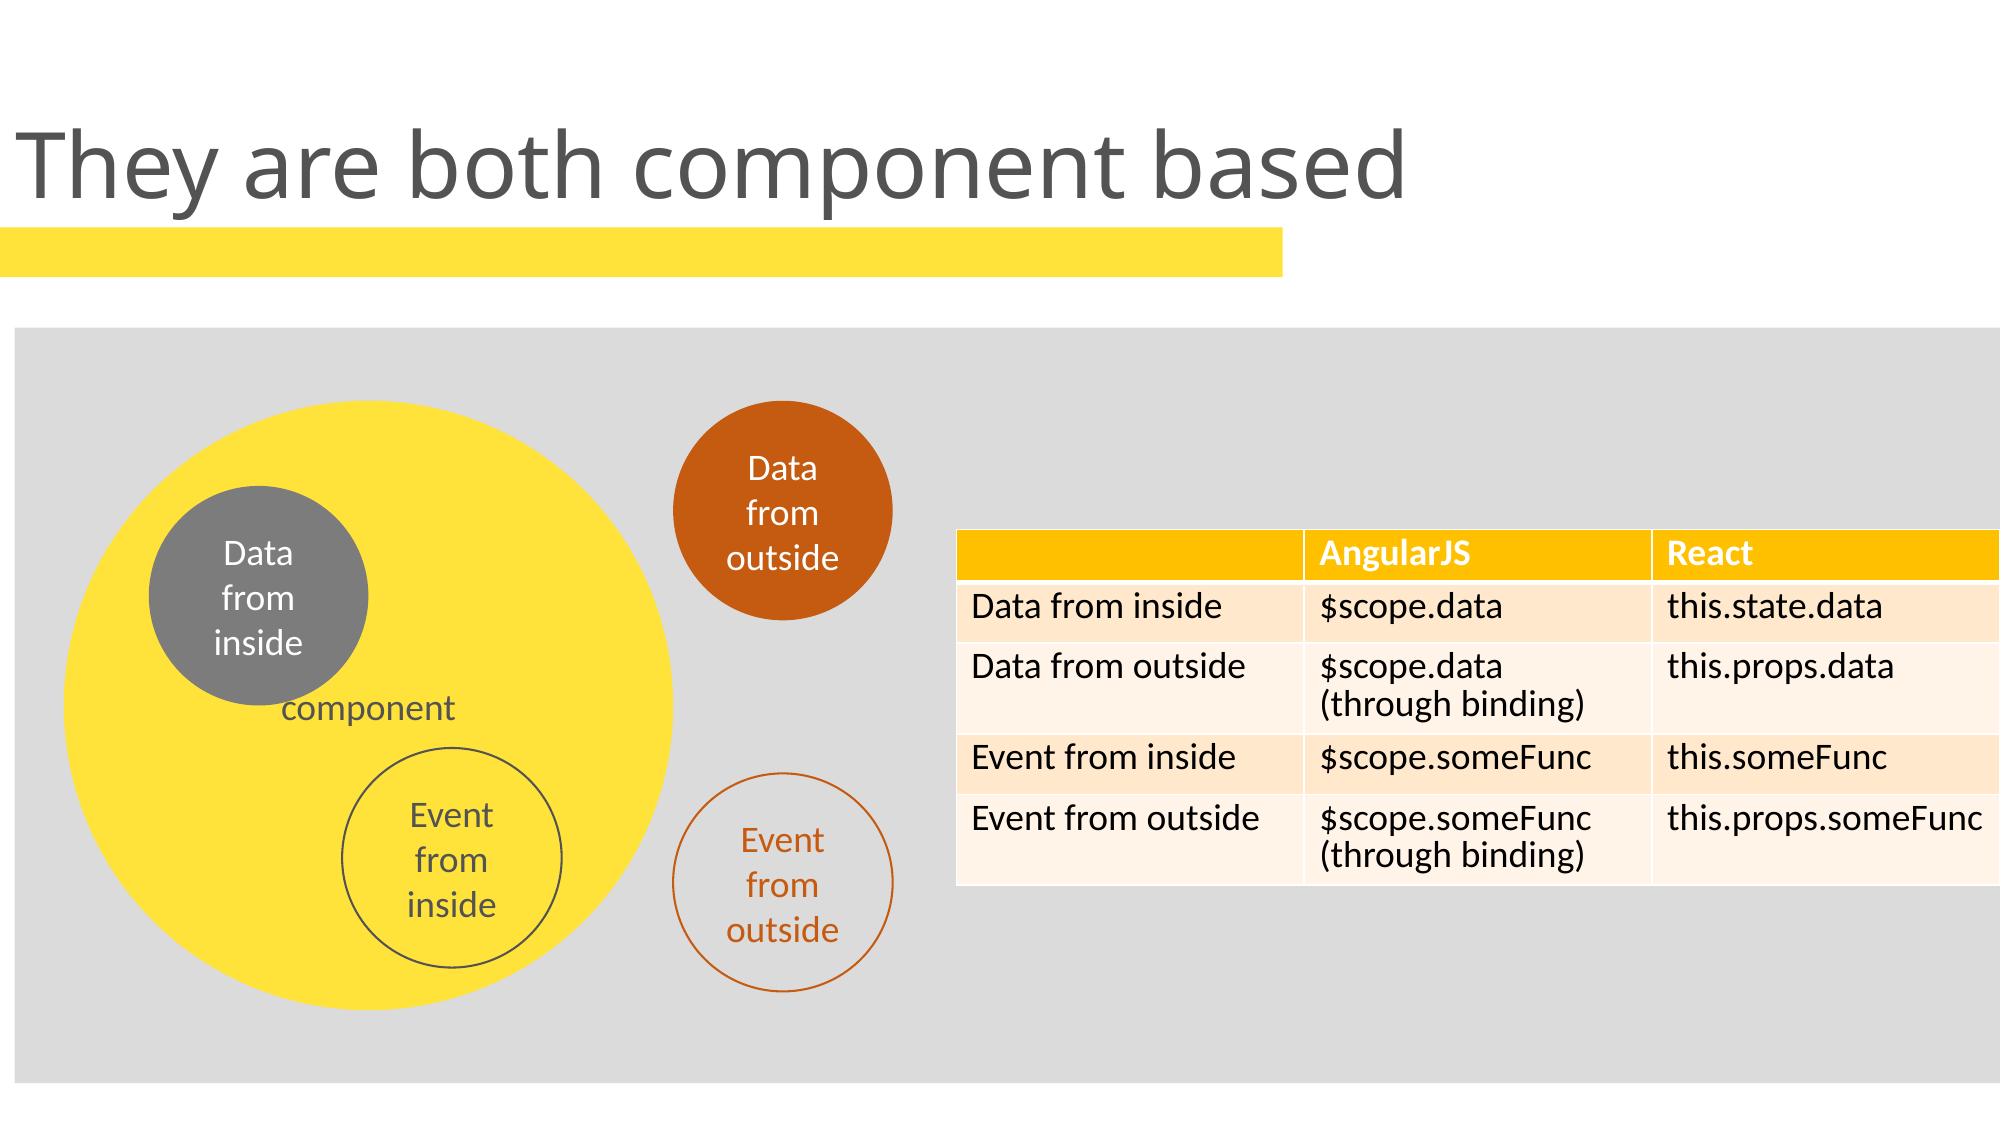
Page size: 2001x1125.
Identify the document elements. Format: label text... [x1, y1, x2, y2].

table_cell $scope.data (through binding) [1305, 644, 1651, 733]
text_box Data from outside [672, 399, 894, 622]
table_cell this.props.data [1653, 644, 1999, 733]
table_header [957, 530, 1303, 580]
table_cell this.props.someFunc [1653, 795, 1999, 884]
table_cell $scope.data [1305, 585, 1651, 642]
table_header React [1653, 530, 1999, 580]
table_cell this.state.data [1653, 585, 1999, 642]
text_box Event from inside [341, 746, 563, 969]
table_cell $scope.someFunc (through binding) [1305, 795, 1651, 884]
text_box Event from outside [672, 772, 894, 993]
title They are both component based [0, 59, 1725, 278]
table_cell this.someFunc [1653, 735, 1999, 794]
table_cell Event from outside [957, 795, 1303, 884]
table_cell Event from inside [957, 735, 1303, 794]
text_box Data from inside [147, 484, 370, 707]
table_header AngularJS [1305, 530, 1651, 580]
table_cell Data from outside [957, 644, 1303, 733]
text_box [14, 327, 2000, 1084]
table_cell $scope.someFunc [1305, 735, 1651, 794]
text_box [0, 226, 1284, 278]
table_cell Data from inside [957, 585, 1303, 642]
text_box component [62, 399, 675, 1012]
